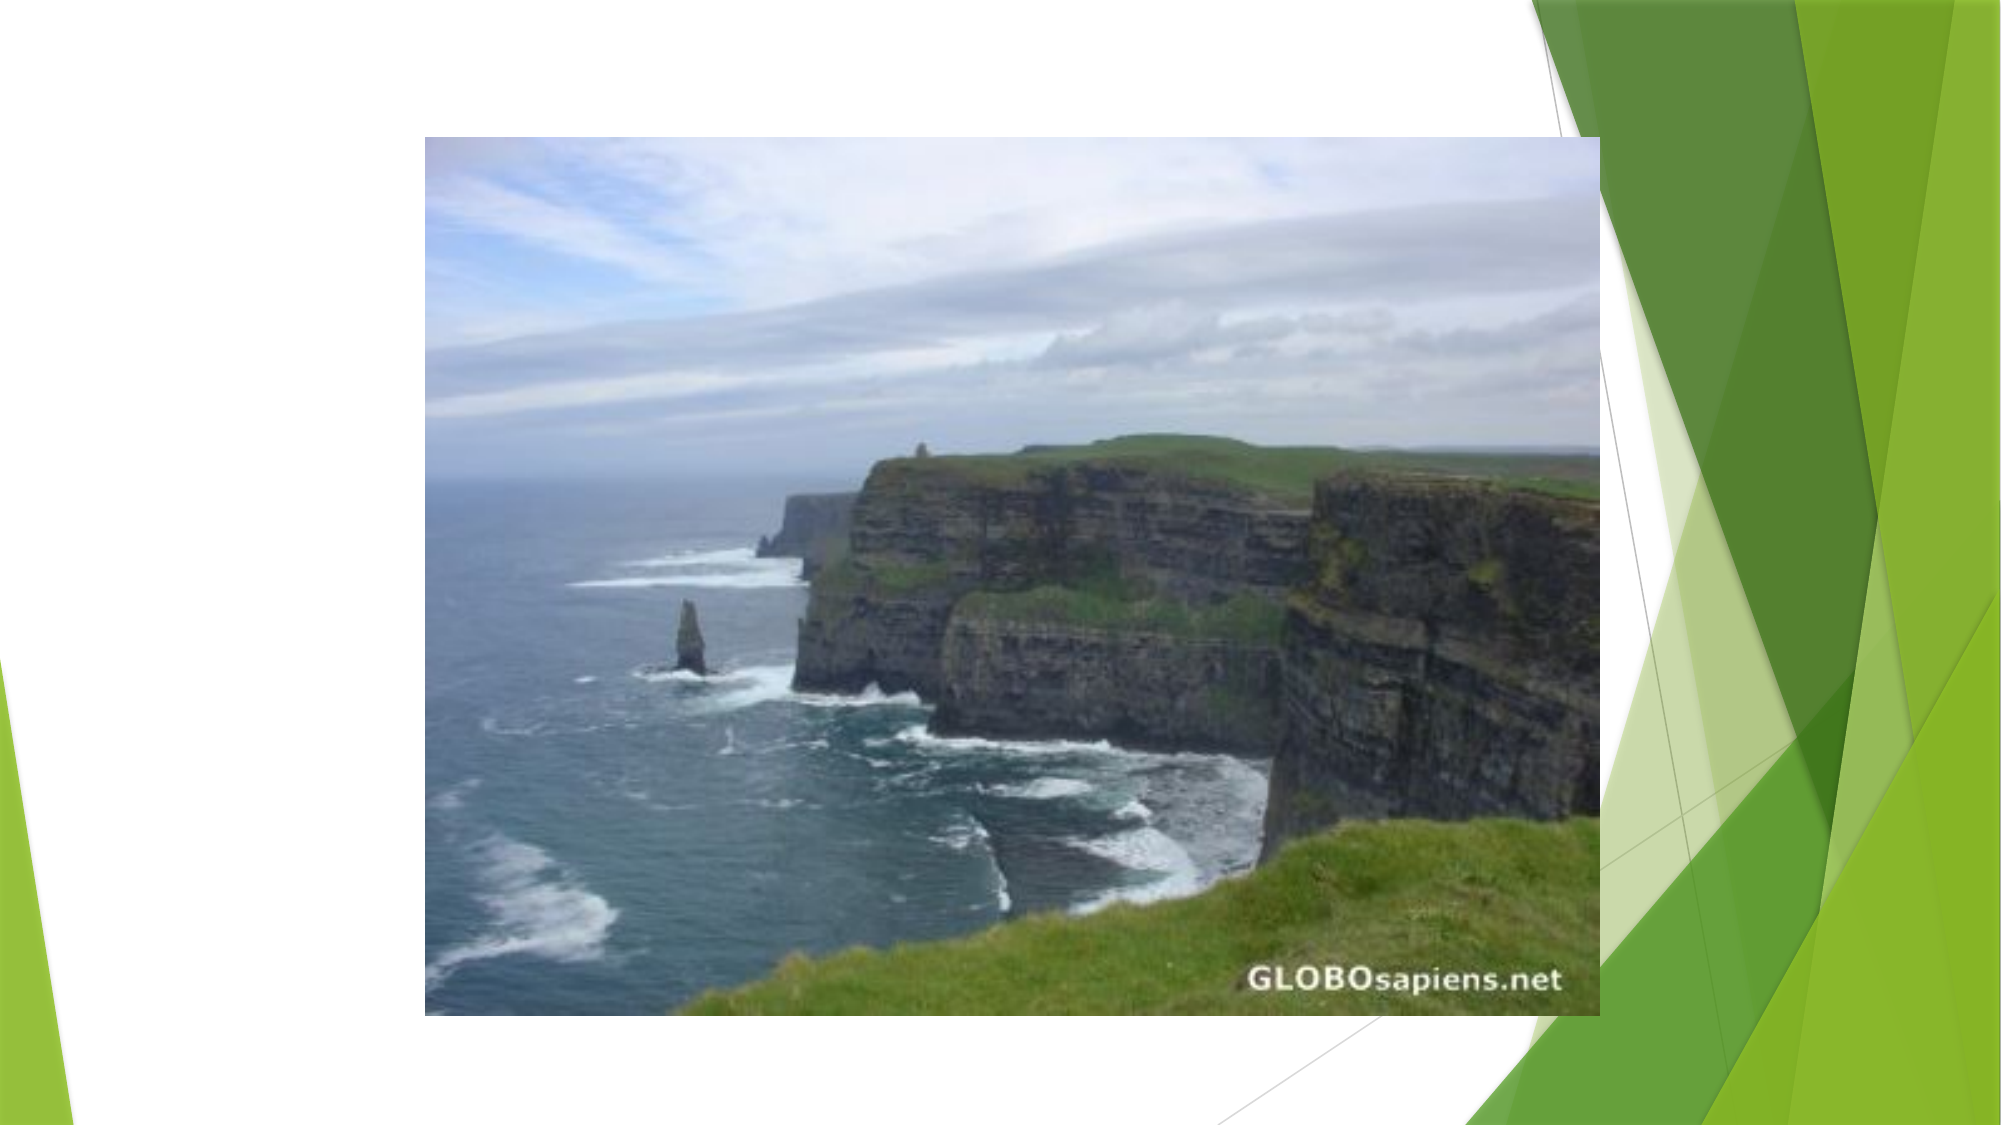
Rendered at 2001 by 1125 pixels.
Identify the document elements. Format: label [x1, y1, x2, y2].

picture [424, 136, 1601, 1017]
